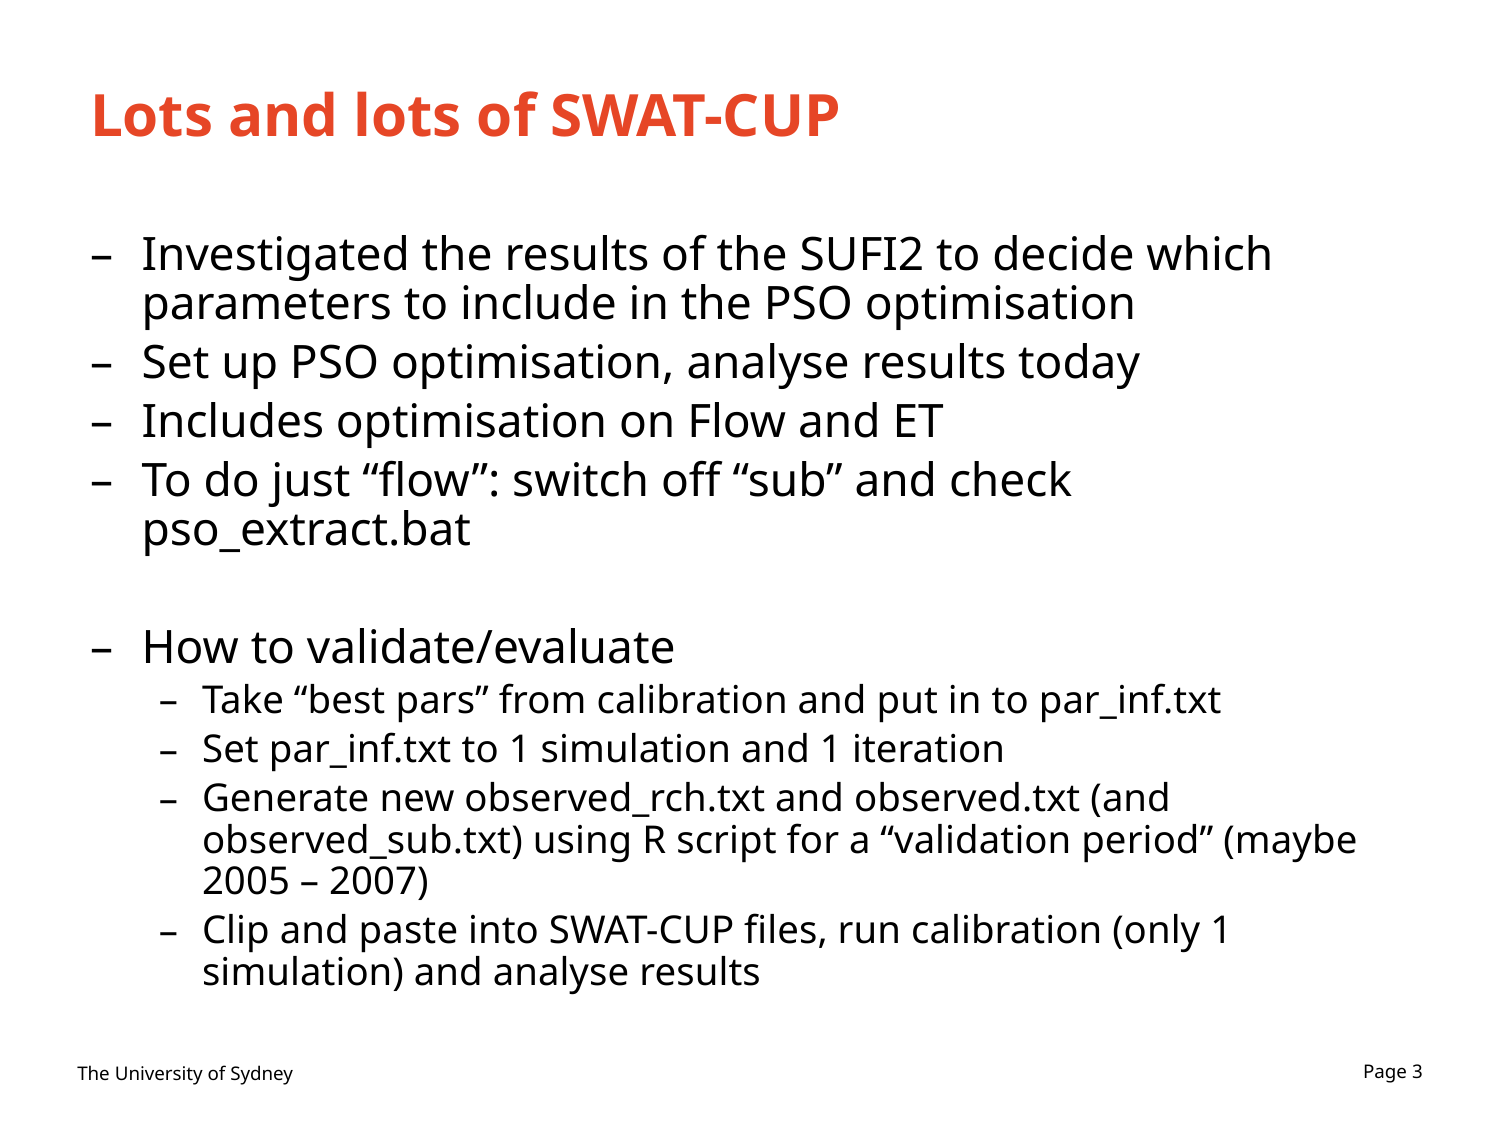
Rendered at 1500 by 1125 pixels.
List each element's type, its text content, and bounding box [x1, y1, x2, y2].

title Lots and lots of SWAT-CUP [75, 19, 1425, 207]
list Investigated the results of the SUFI2 to decide which parameters to include in the PSO optimisation Set up PSO optimisation, analyse results today Includes optimisation on Flow and ET To do just “flow”: switch off “sub” and check pso_extract.bat How to validate/evaluate Take “best pars” from calibration and put in to par_inf.txt Set par_inf.txt to 1 simulation and 1 iteration Generate new observed_rch.txt and observed.txt (and observed_sub.txt) using R script for a “validation period” (maybe 2005 – 2007) Clip and paste into SWAT-CUP files, run calibration (only 1 simulation) and analyse results [75, 222, 1425, 1005]
